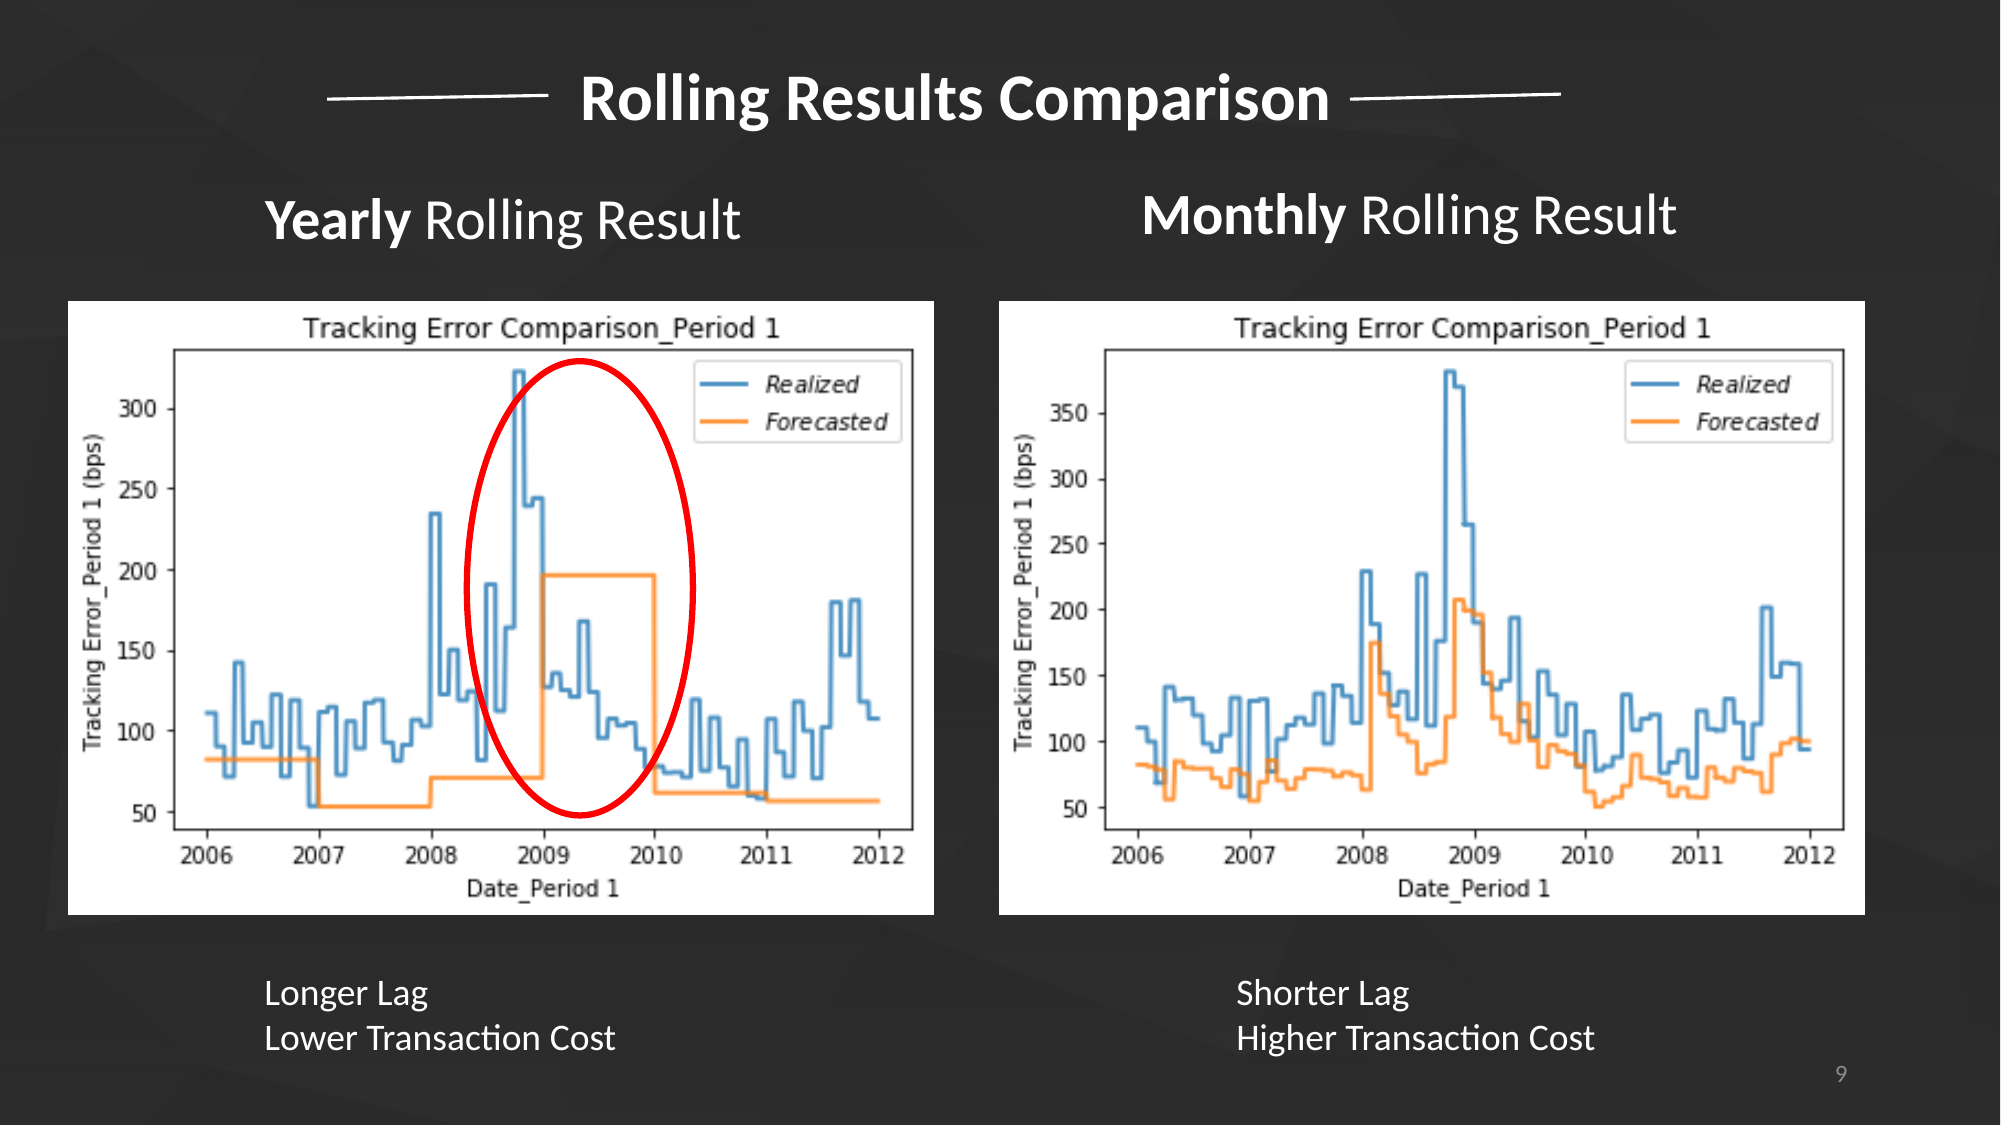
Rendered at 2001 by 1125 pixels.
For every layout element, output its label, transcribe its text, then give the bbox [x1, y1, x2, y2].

text_box Yearly Rolling Result [250, 174, 758, 259]
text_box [327, 95, 549, 100]
picture [0, 0, 2001, 1125]
text_box Rolling Results Comparison [566, 46, 1380, 141]
text_box Shorter Lag Higher Transaction Cost [1221, 960, 1611, 1066]
slide_number 9 [1412, 1042, 1863, 1103]
text_box Monthly Rolling Result [1126, 168, 1694, 254]
text_box Longer Lag Lower Transaction Cost [249, 960, 632, 1066]
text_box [1349, 94, 1561, 100]
